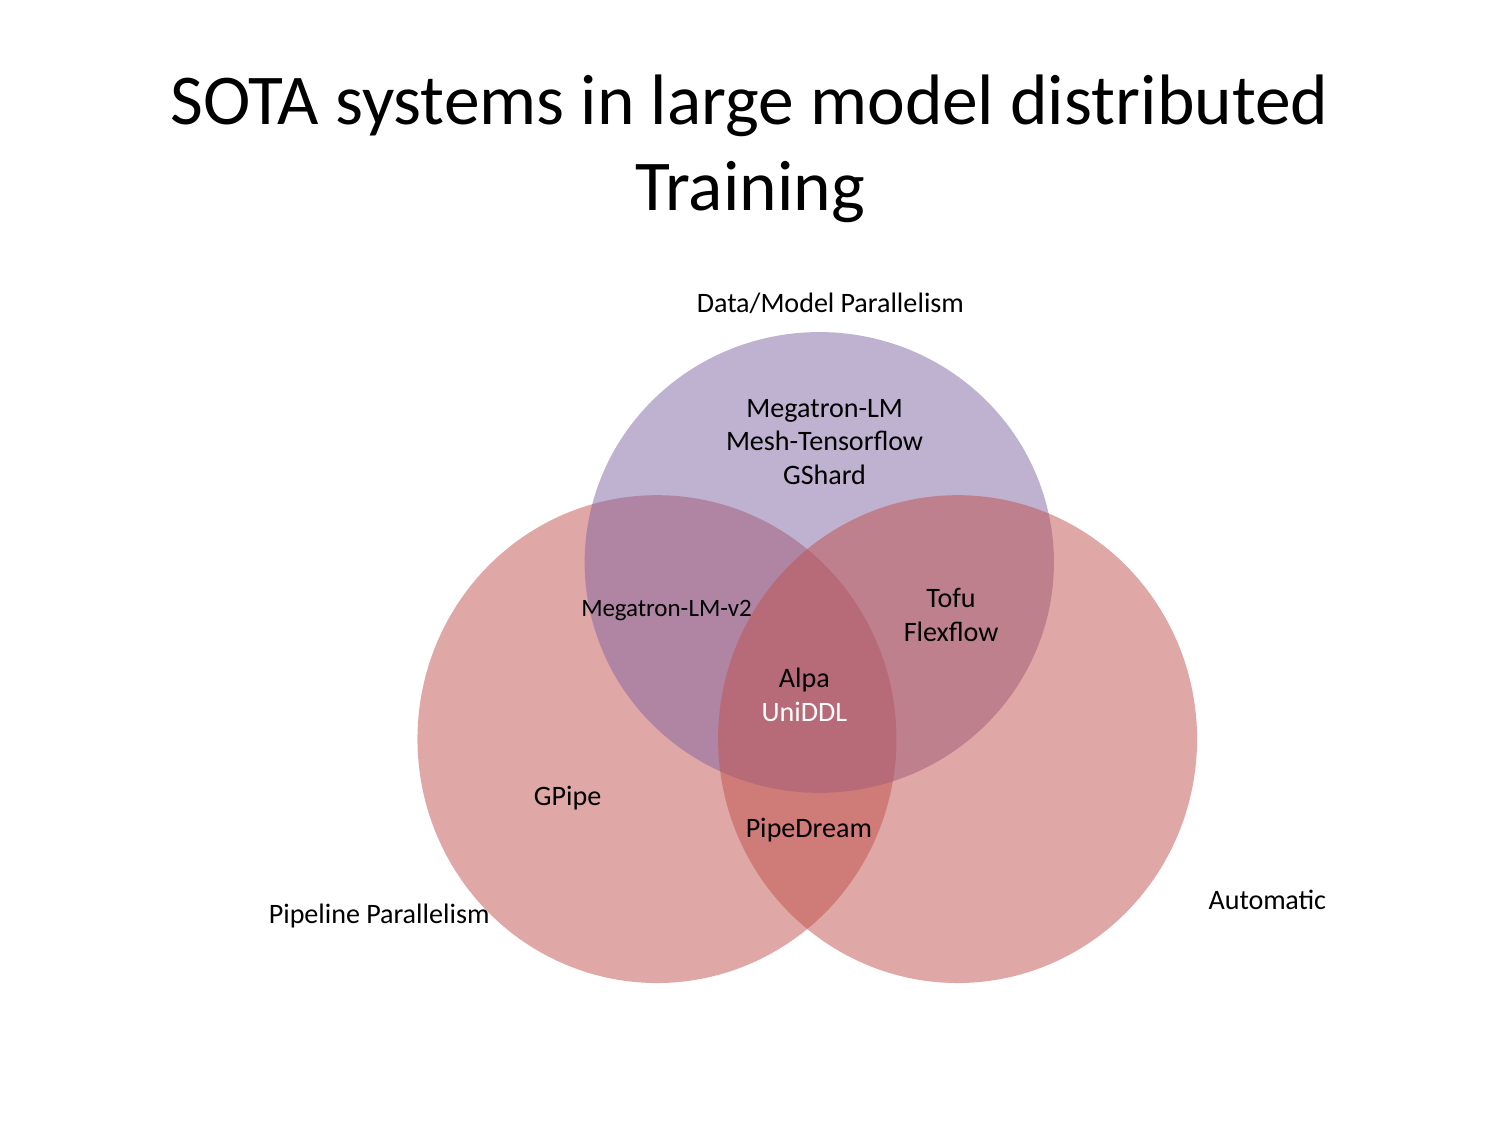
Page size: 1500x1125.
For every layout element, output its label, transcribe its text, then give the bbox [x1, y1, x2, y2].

text_box [594, 629, 743, 772]
text_box [718, 495, 1198, 984]
text_box Alpa UniDDL [746, 652, 863, 735]
text_box Data/Model Parallelism [682, 277, 979, 326]
text_box Megatron-LM Mesh-Tensorflow GShard [711, 381, 939, 498]
text_box [417, 504, 807, 984]
text_box Automatic [1193, 873, 1341, 923]
title SOTA systems in large model distributed Training [75, 45, 1425, 233]
text_box Megatron-LM-v2 [566, 584, 767, 629]
text_box PipeDream [731, 802, 888, 851]
text_box GPipe [519, 770, 617, 819]
text_box [584, 332, 1049, 590]
text_box Tofu Flexflow [889, 572, 1014, 655]
text_box Pipeline Parallelism [253, 887, 505, 936]
